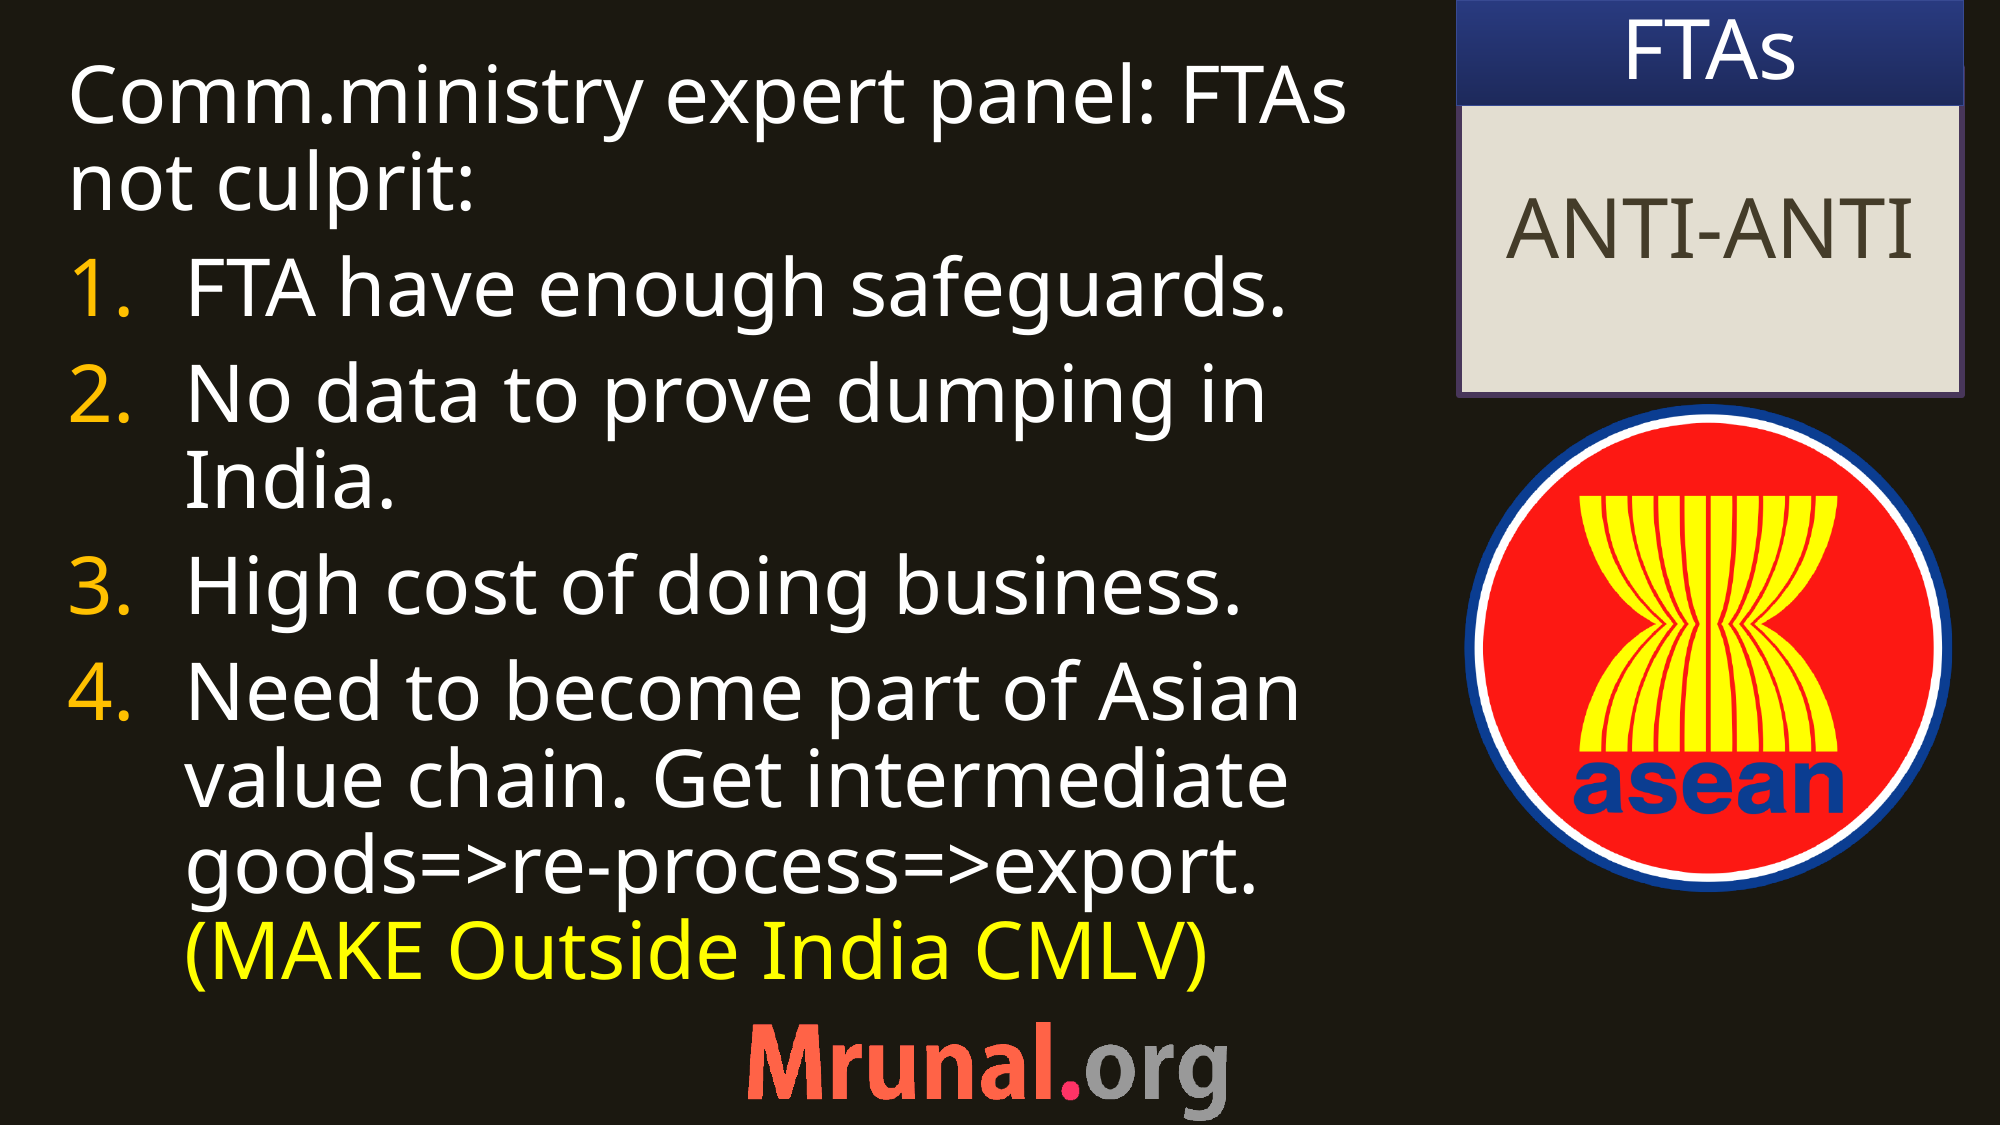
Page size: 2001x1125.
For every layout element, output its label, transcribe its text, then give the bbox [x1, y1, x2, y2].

list FTAs [1456, 0, 1964, 106]
title ANTI-ANTI [1456, 65, 1965, 398]
picture [741, 1014, 1230, 1125]
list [1457, 396, 1960, 899]
list Comm.ministry expert panel: FTAs not culprit: FTA have enough safeguards. No data to prove dumping in India. High cost of doing business. Need to become part of Asian value chain. Get intermediate goods=>re-process=>export. (MAKE Outside India CMLV) [52, 47, 1447, 1014]
